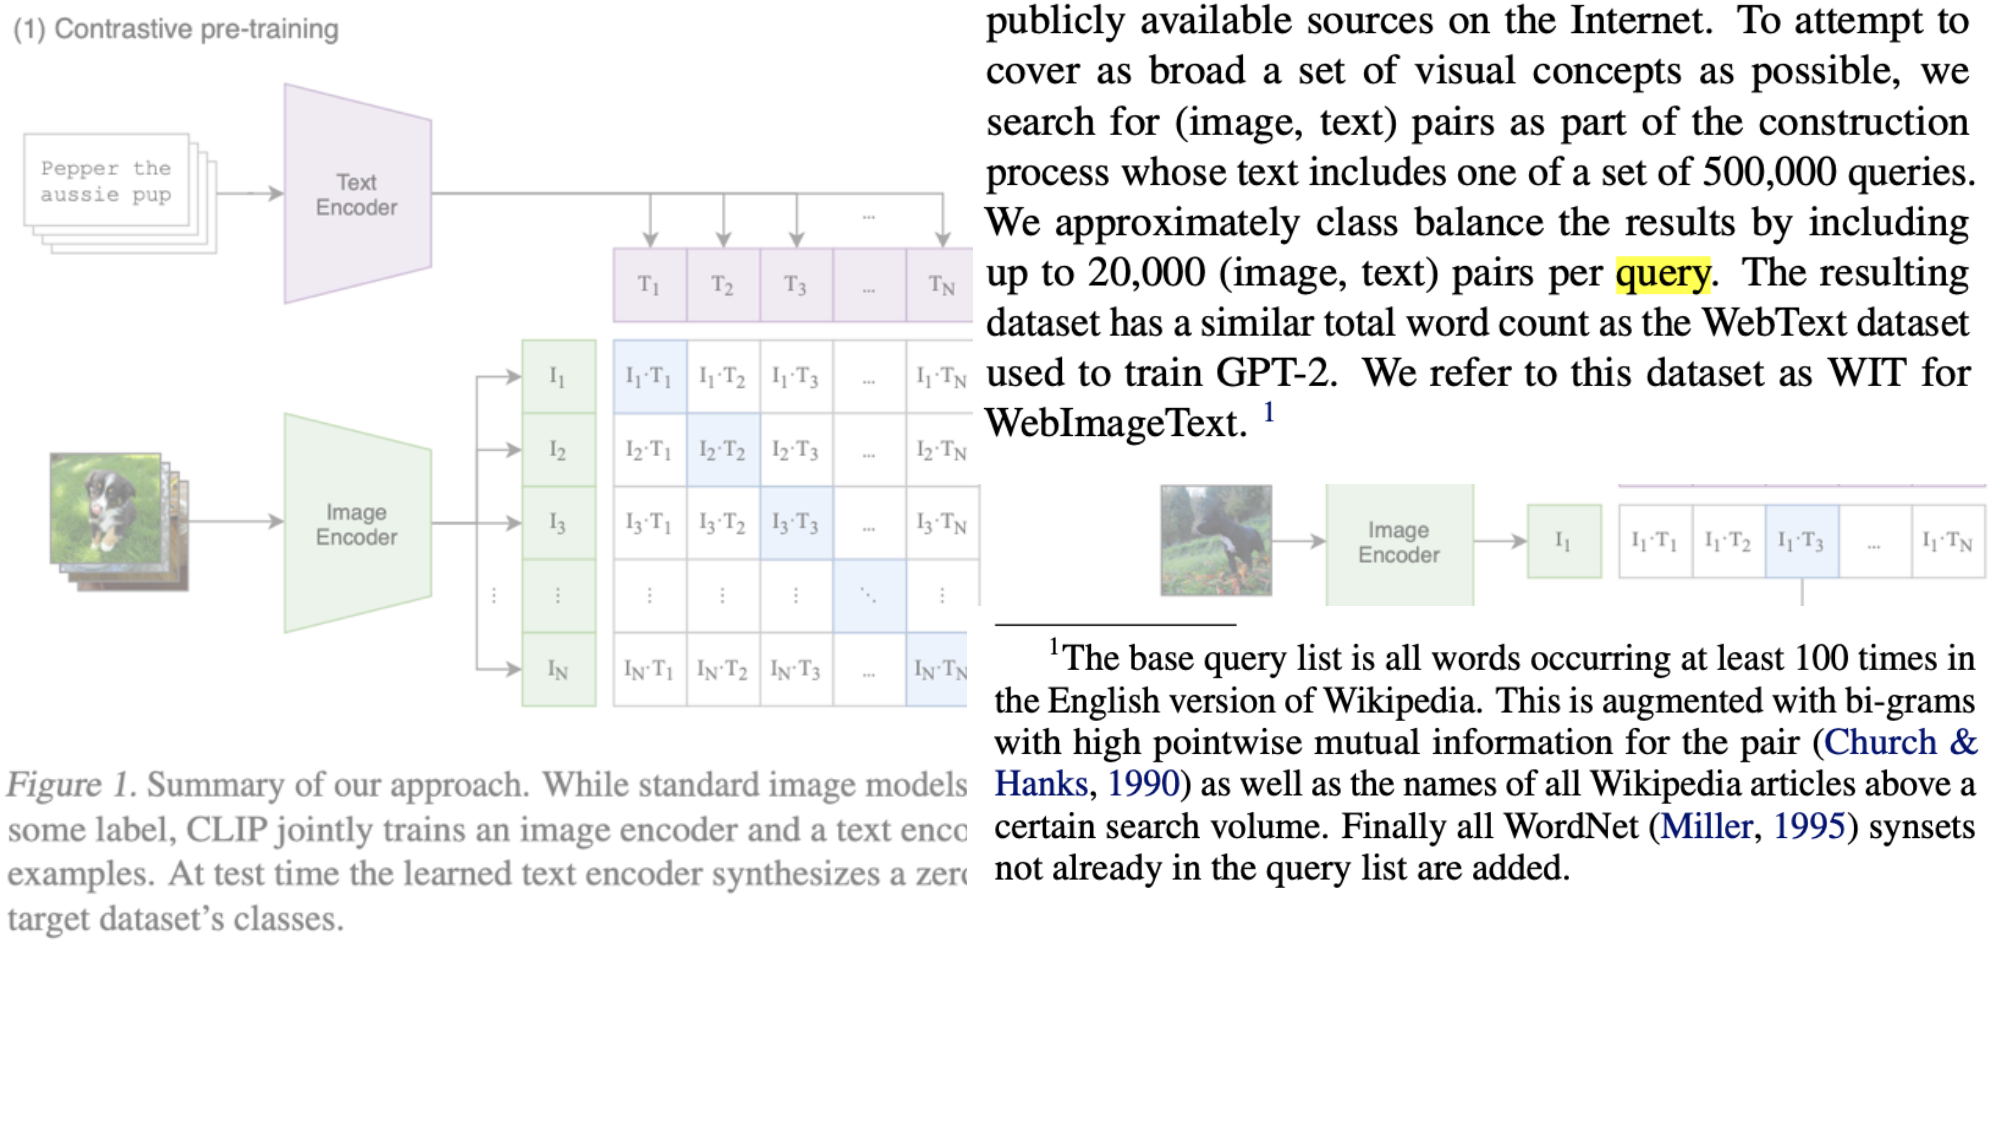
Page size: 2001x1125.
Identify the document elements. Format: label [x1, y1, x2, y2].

picture [0, 0, 2000, 946]
